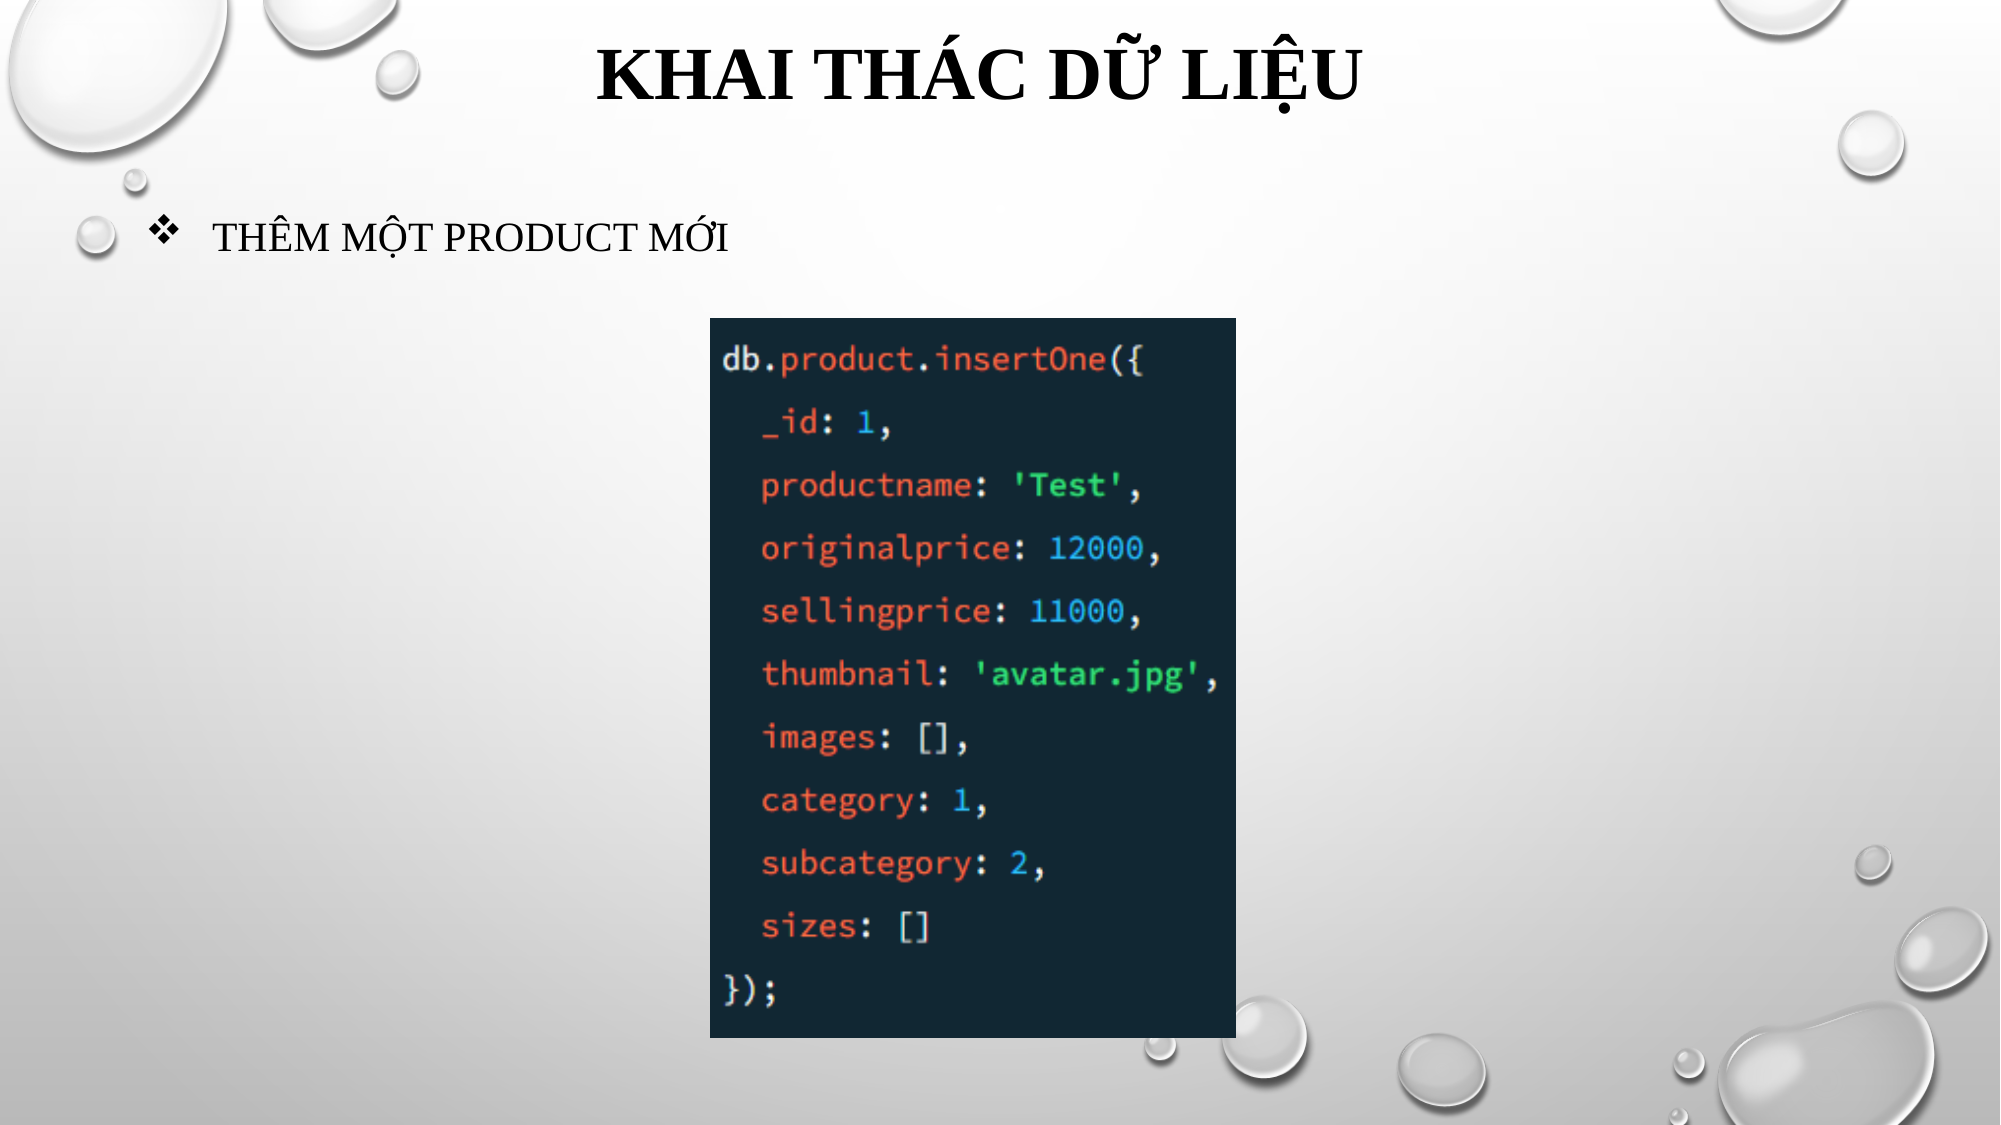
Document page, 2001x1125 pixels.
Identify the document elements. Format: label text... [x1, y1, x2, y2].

title KHAI THÁC DỮ LIỆU [130, 0, 1831, 152]
text_box THÊM MỘT PRODUCT MỚI [130, 202, 1888, 267]
picture [0, 0, 2000, 1125]
